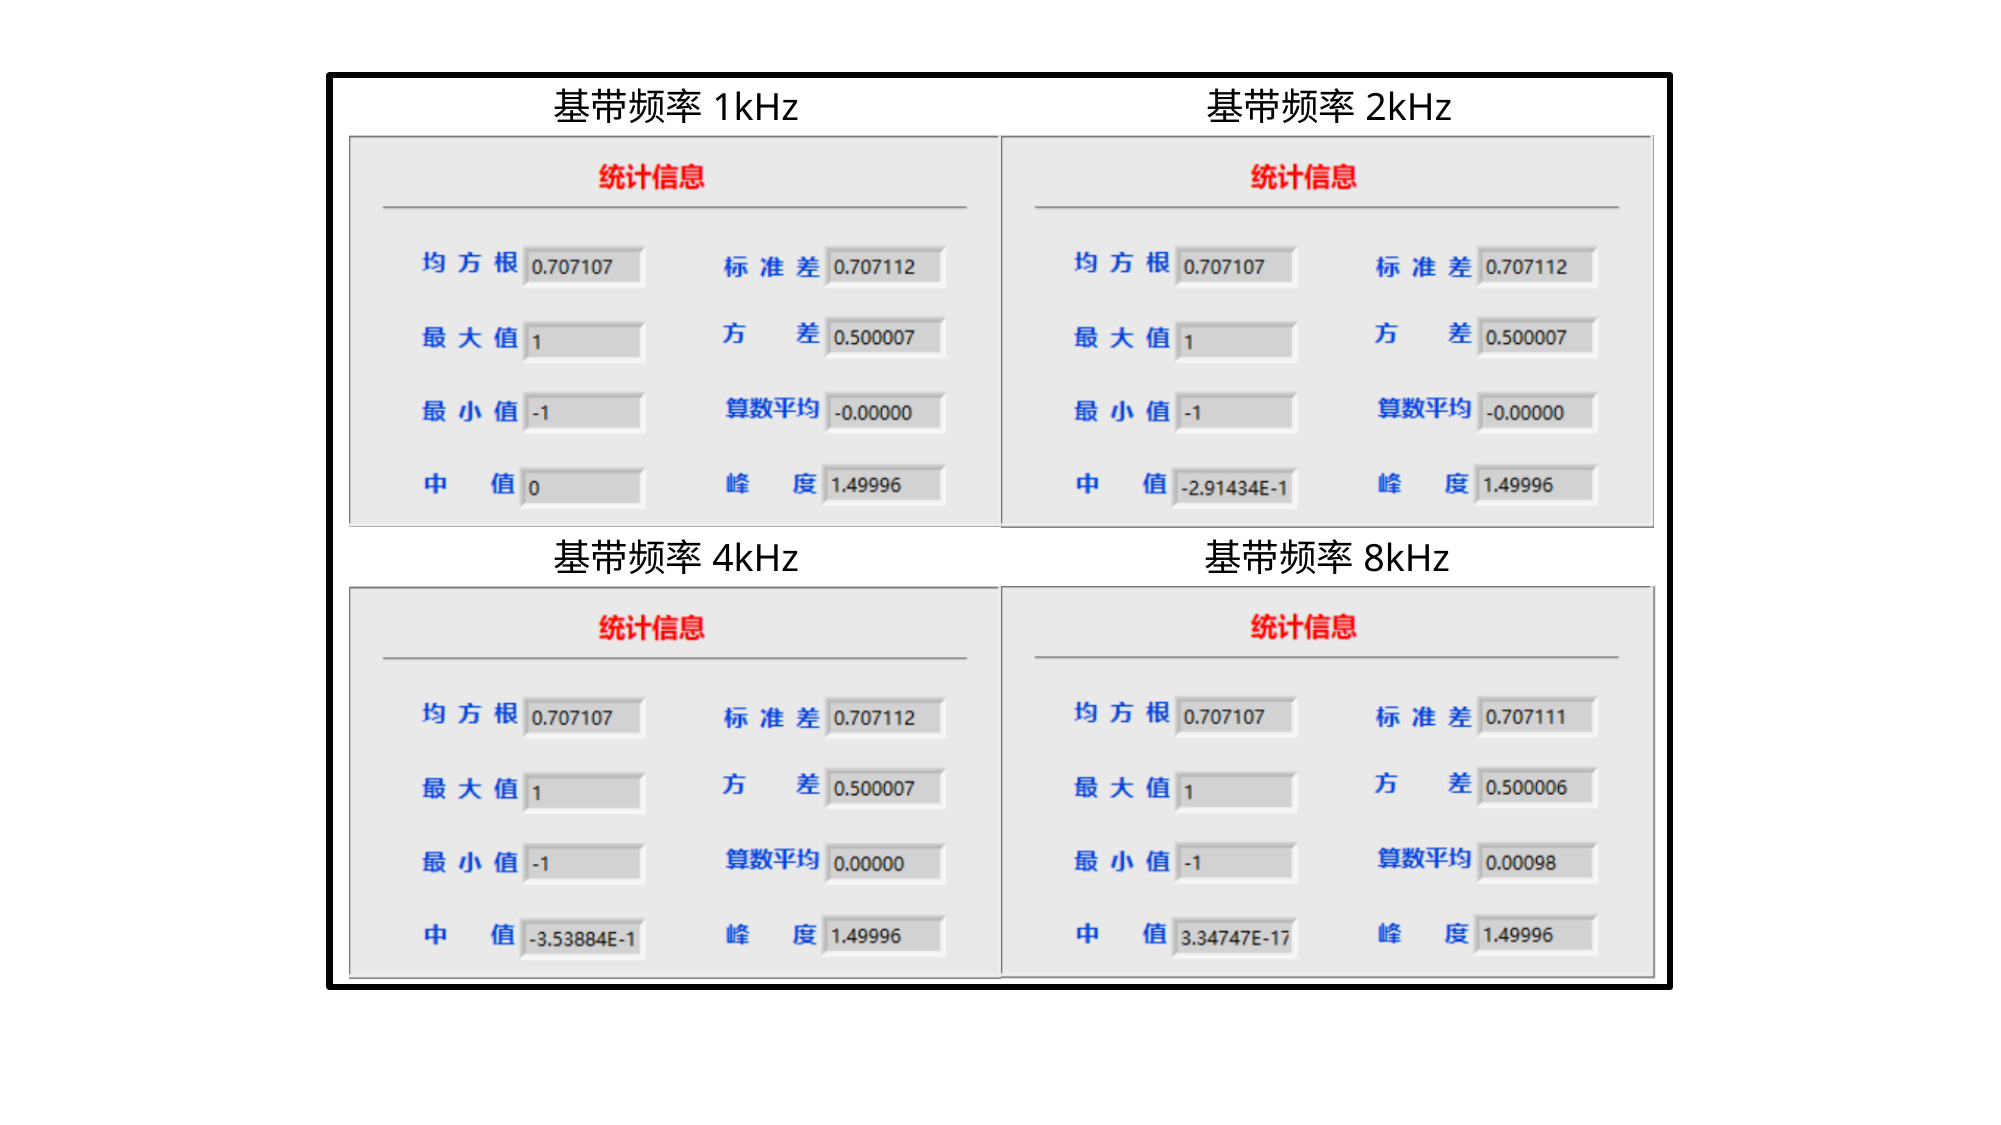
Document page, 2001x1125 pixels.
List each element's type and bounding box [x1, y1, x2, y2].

text_box [329, 75, 1671, 988]
